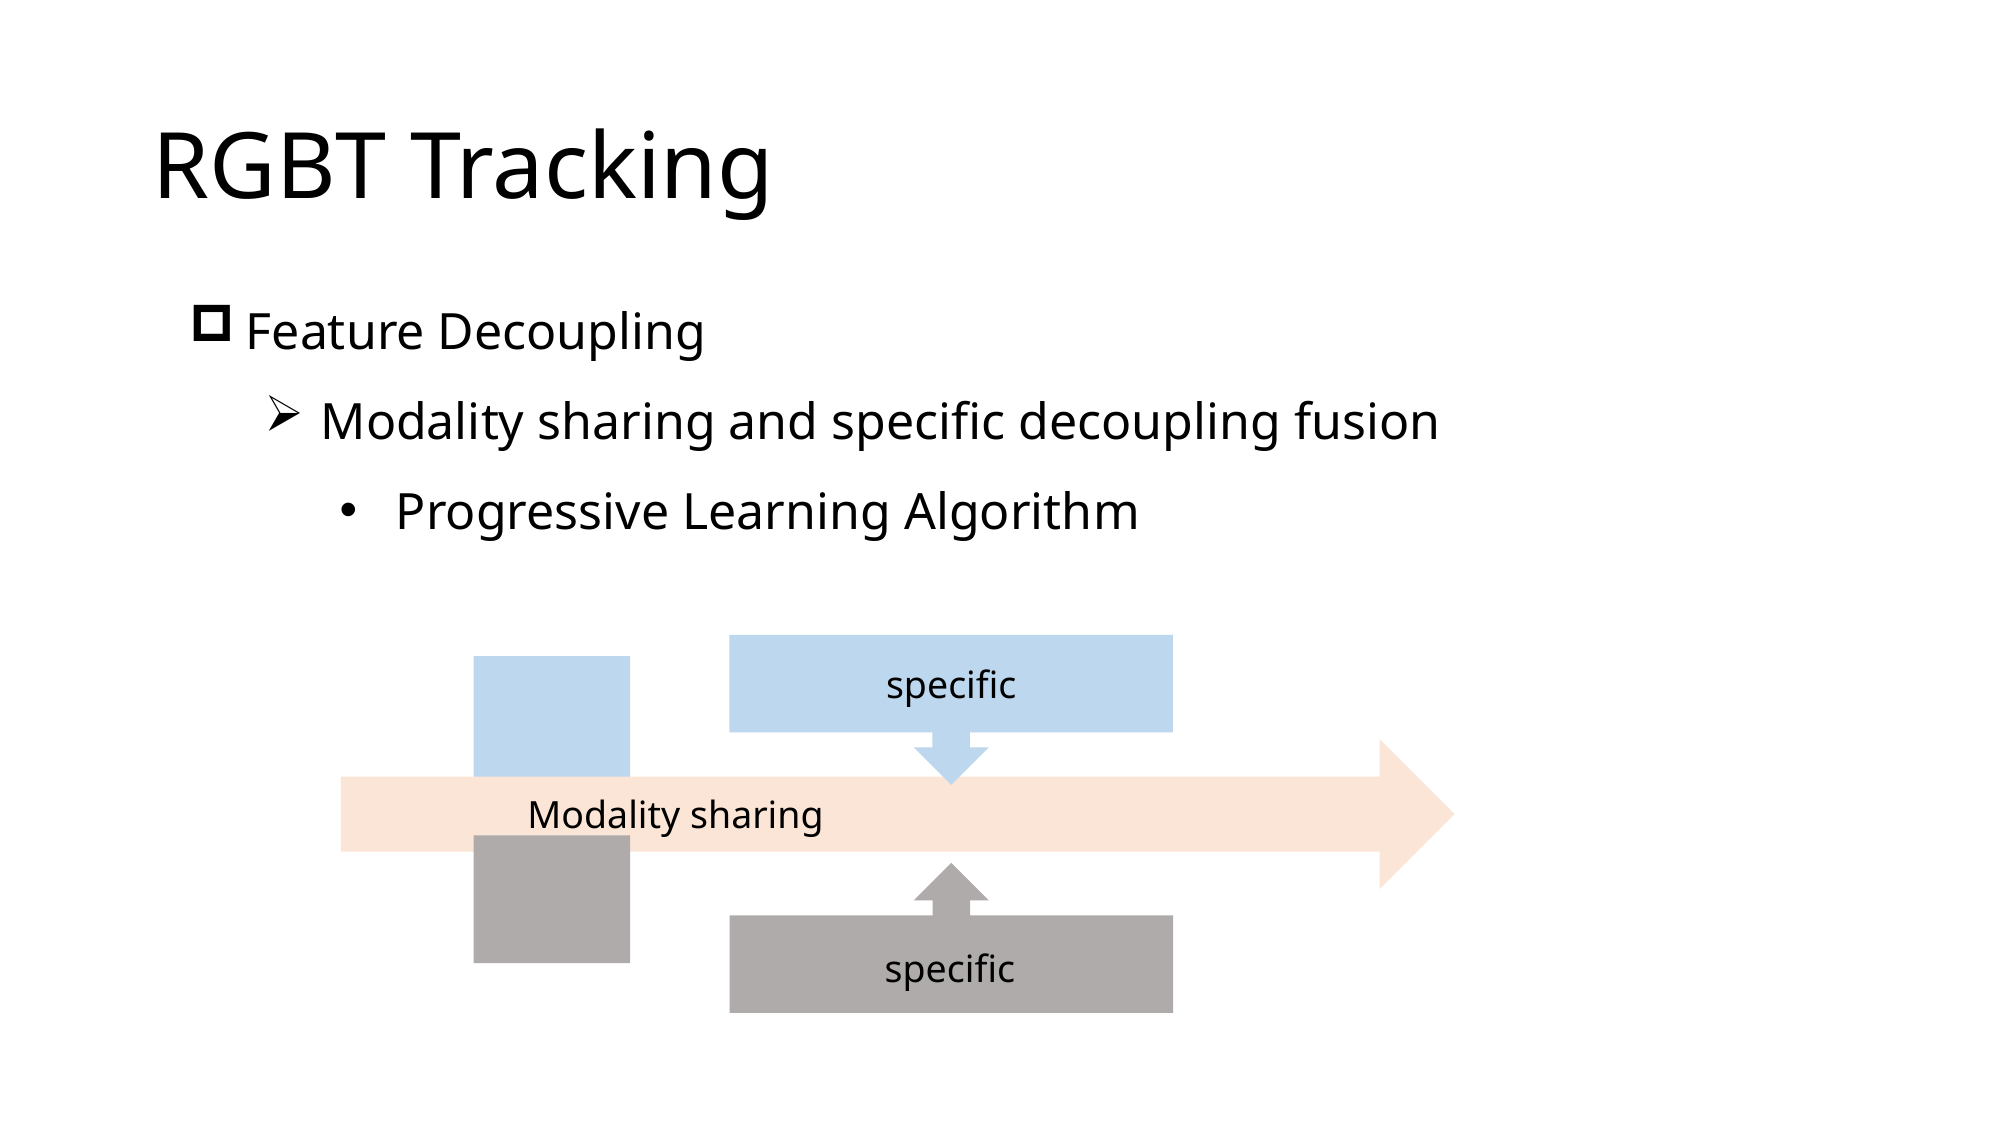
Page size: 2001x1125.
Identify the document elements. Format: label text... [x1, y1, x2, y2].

text_box specific [728, 633, 1174, 787]
text_box Feature Decoupling Modality sharing and specific decoupling fusion Progressive Learning Algorithm [174, 262, 1636, 547]
title RGBT Tracking [137, 59, 1863, 278]
text_box [473, 834, 631, 964]
text_box specific [869, 937, 1121, 1043]
text_box [473, 655, 631, 775]
text_box [631, 844, 1427, 892]
text_box [339, 775, 946, 853]
text_box [956, 736, 1425, 783]
text_box Modality sharing [512, 783, 1513, 844]
text_box [728, 861, 1175, 1014]
